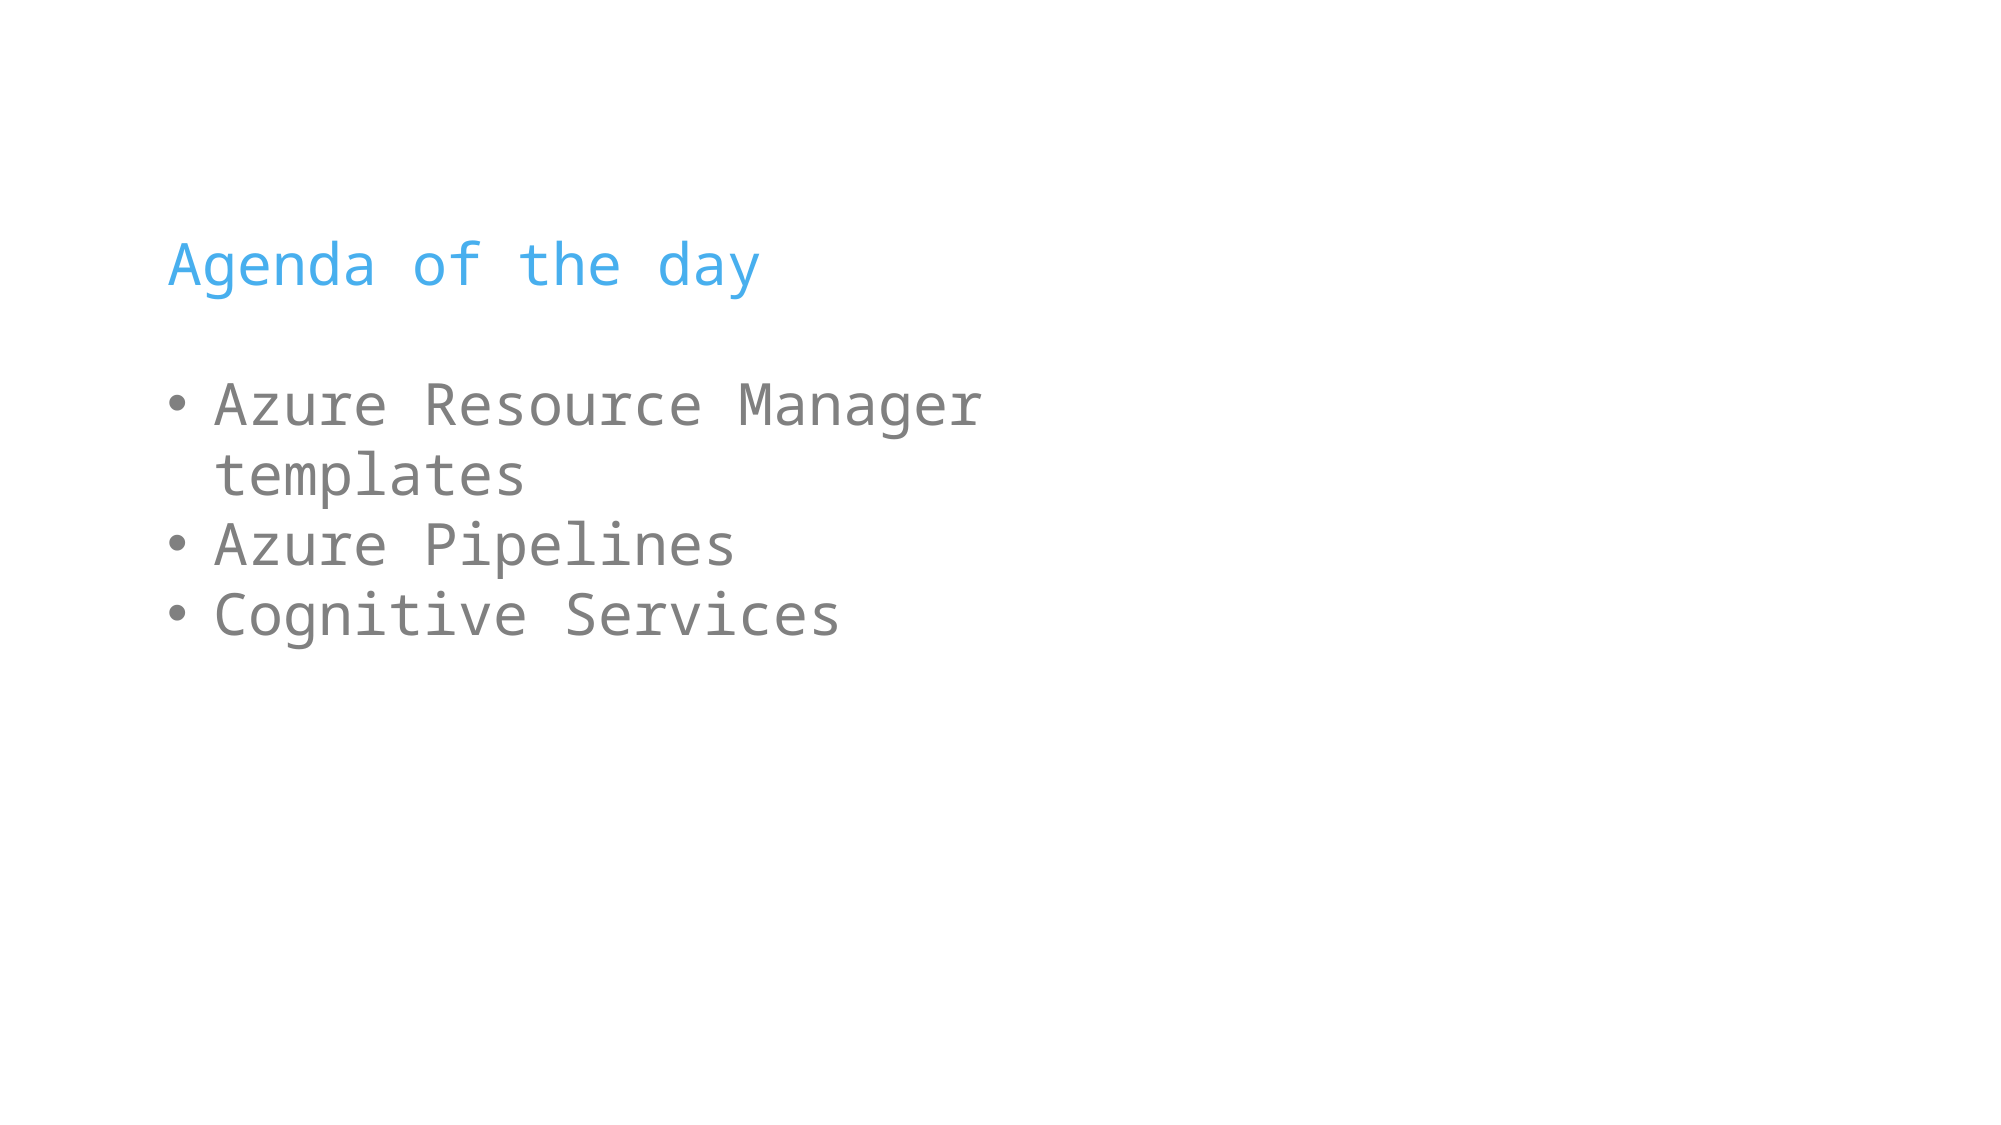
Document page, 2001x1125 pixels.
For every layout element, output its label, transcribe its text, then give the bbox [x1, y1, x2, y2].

text_box Agenda of the day Azure Resource Manager templates Azure Pipelines Cognitive Services [152, 219, 1260, 655]
